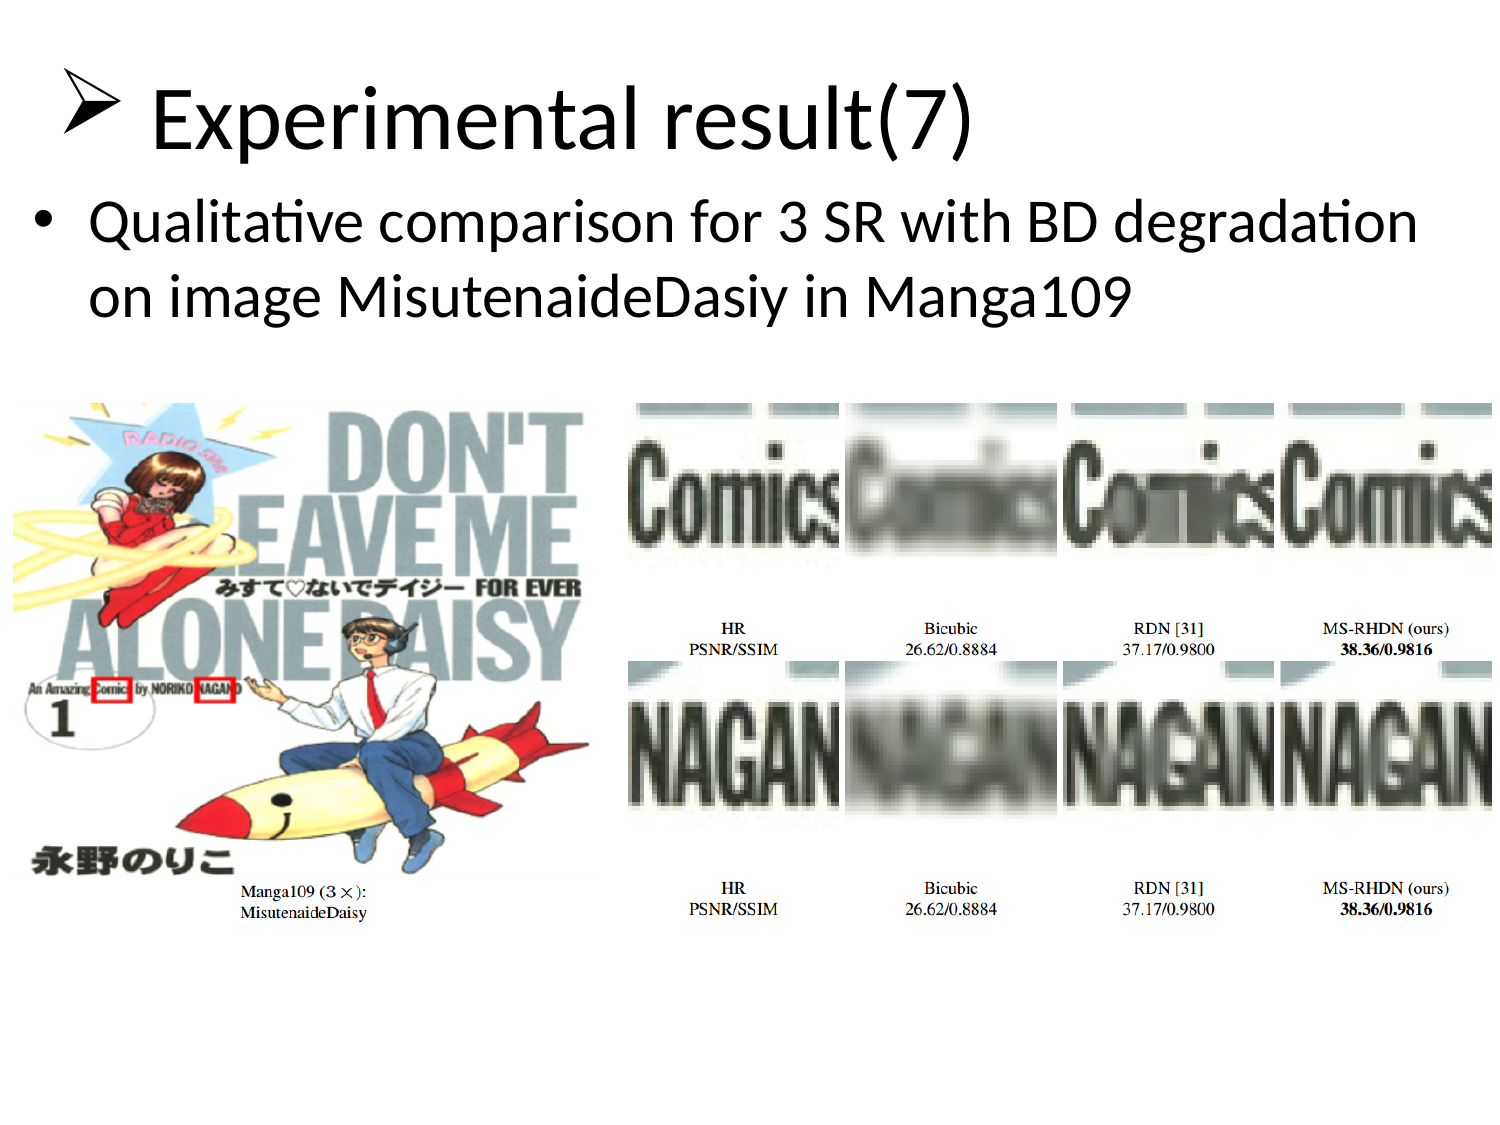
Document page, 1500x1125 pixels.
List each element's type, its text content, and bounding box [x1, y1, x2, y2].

picture [7, 396, 1500, 924]
title Experimental result(7) [41, 19, 1392, 207]
